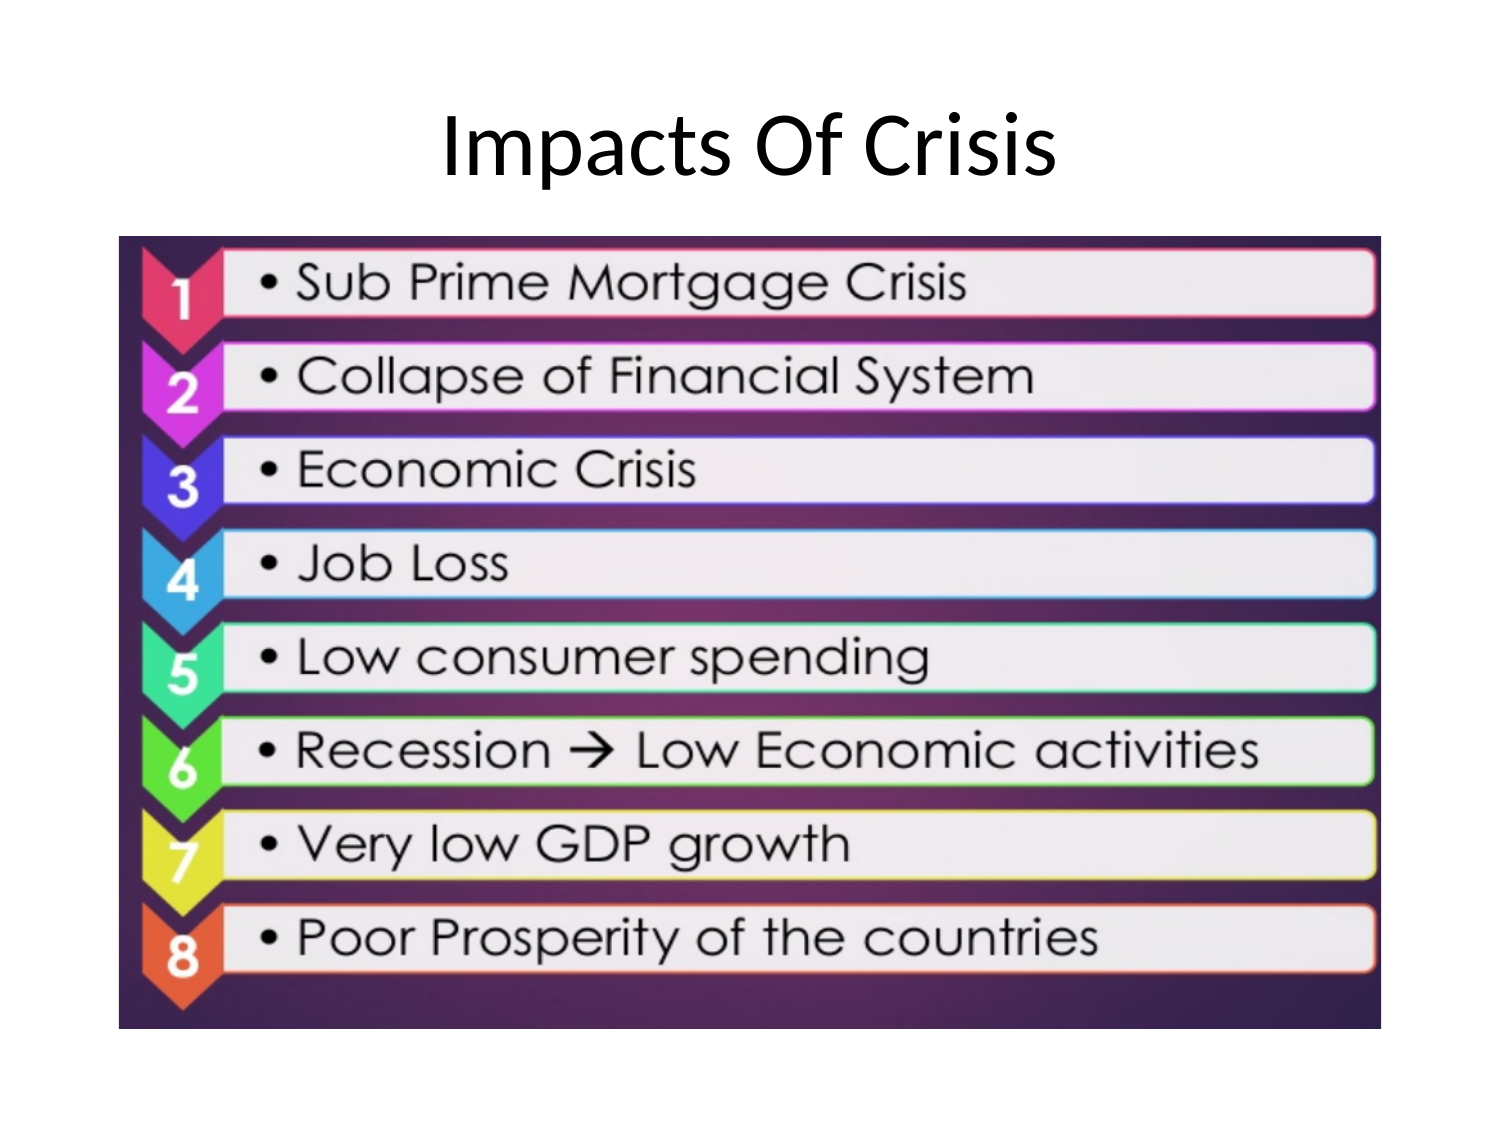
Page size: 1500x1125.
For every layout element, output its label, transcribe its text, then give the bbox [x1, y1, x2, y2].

title Impacts Of Crisis [75, 45, 1425, 233]
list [118, 235, 1382, 1029]
